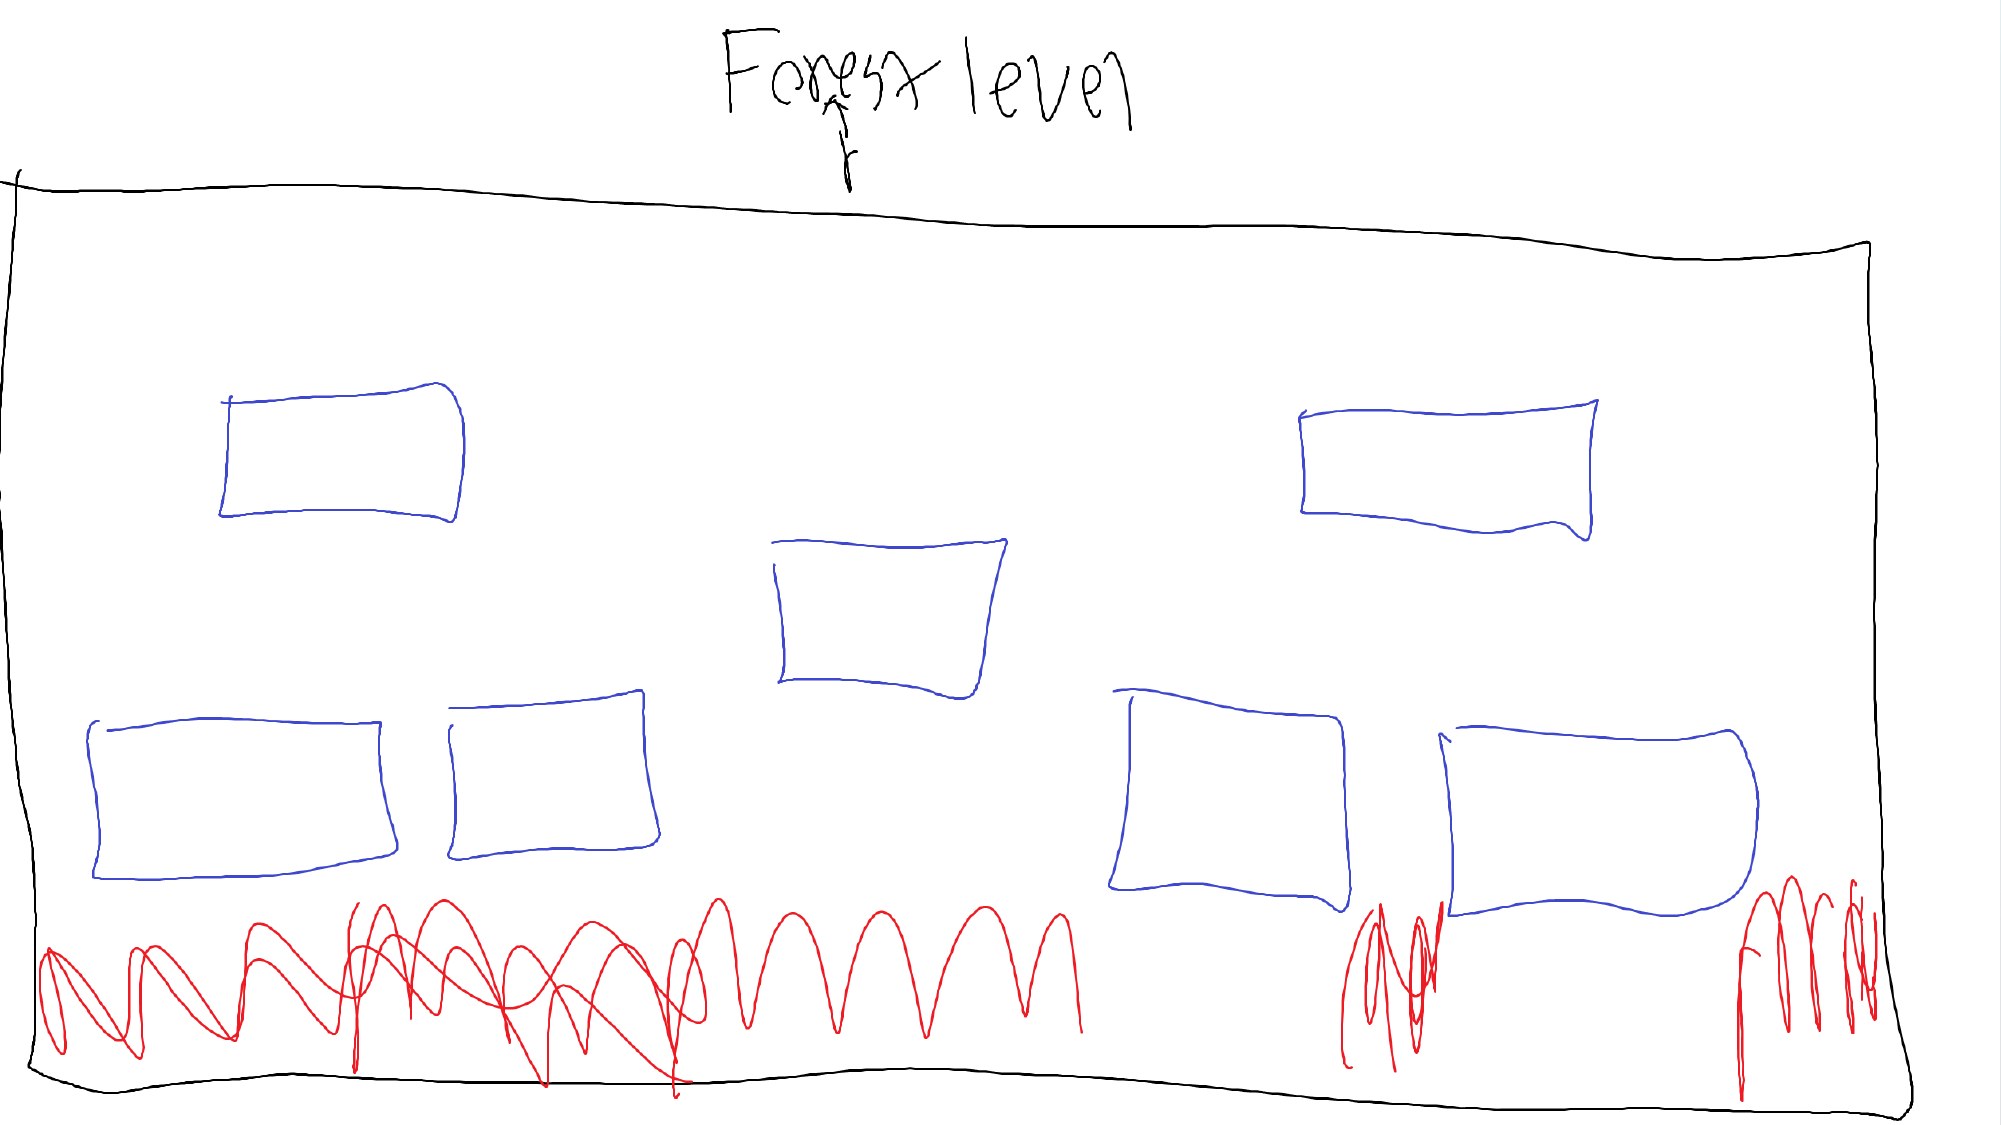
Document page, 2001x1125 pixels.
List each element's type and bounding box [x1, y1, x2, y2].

list [0, 0, 2000, 1125]
